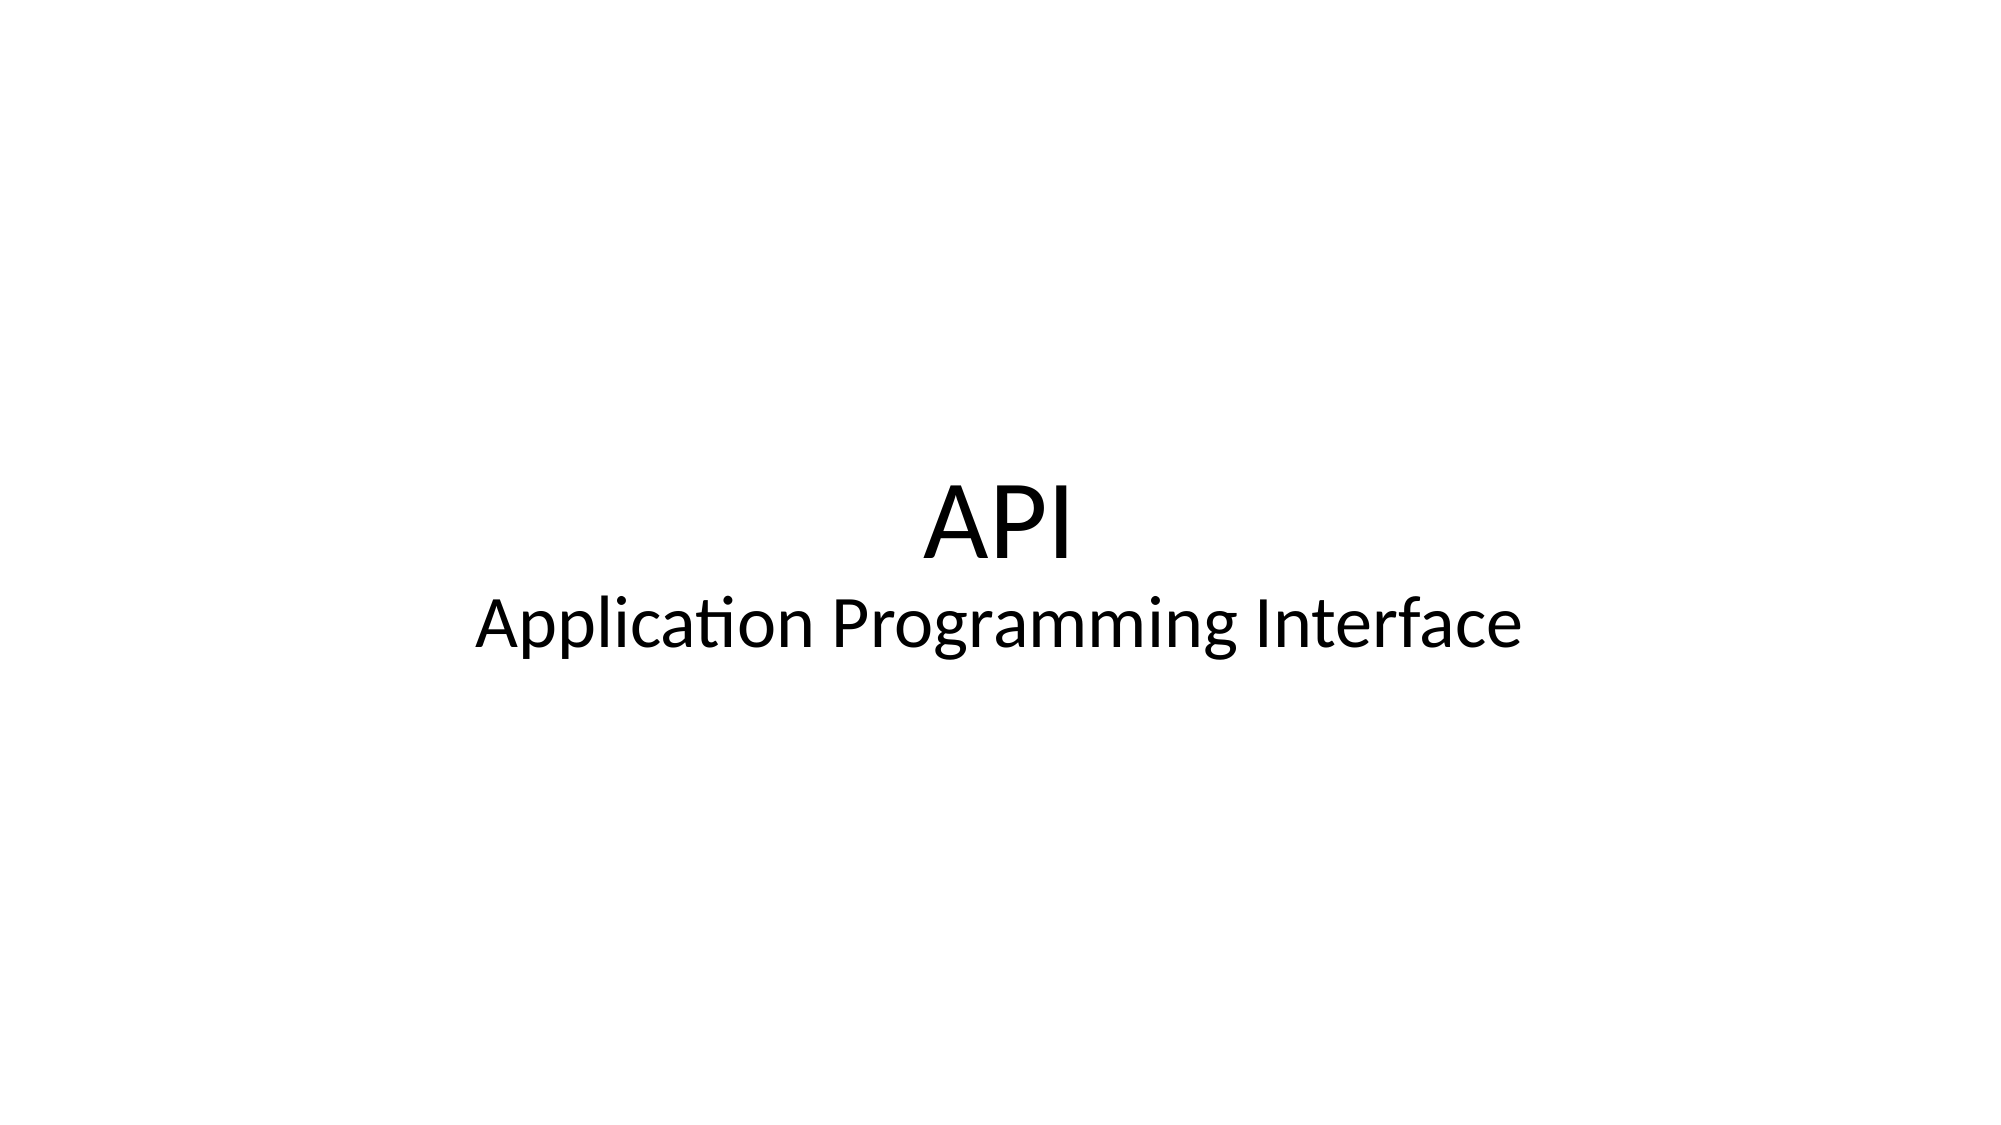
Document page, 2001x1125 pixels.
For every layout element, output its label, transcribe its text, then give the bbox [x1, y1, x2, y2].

title API Application Programming Interface [137, 453, 1863, 672]
